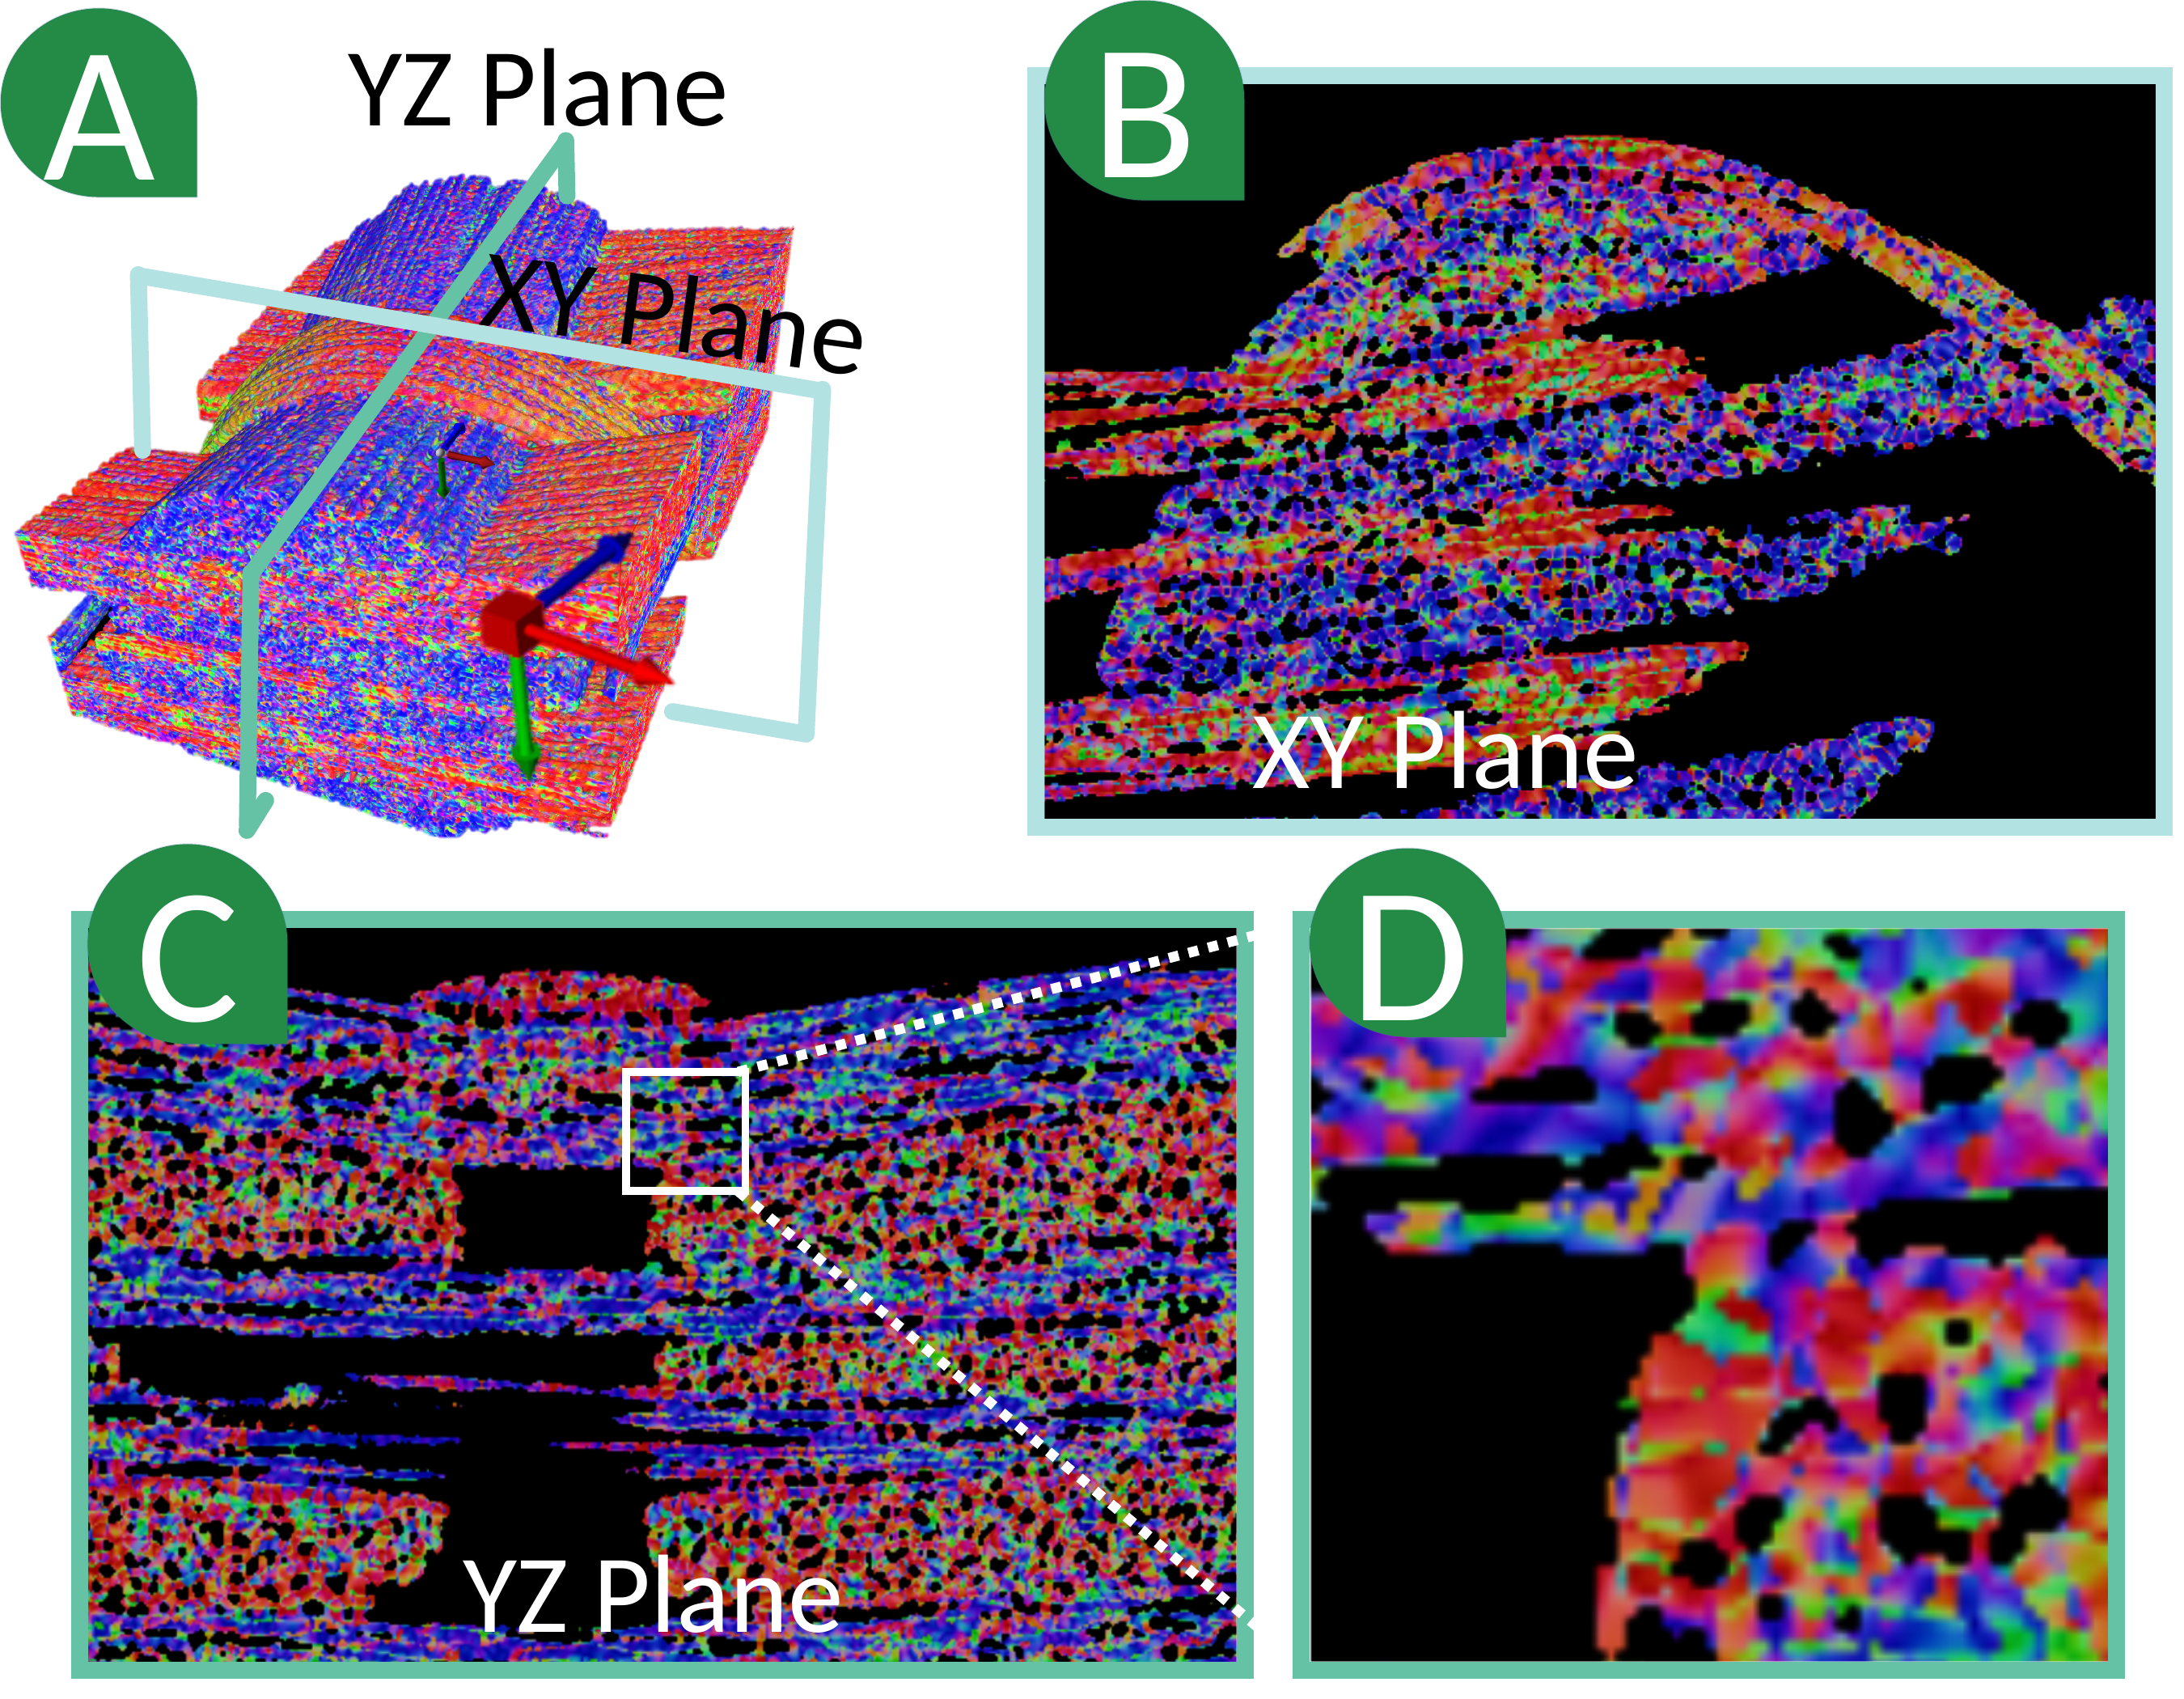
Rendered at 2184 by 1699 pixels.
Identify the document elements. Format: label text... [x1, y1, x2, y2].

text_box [0, 8, 890, 847]
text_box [738, 921, 1310, 1072]
picture [1312, 895, 2108, 1694]
text_box B [1045, 0, 1244, 83]
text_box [738, 1191, 1310, 1671]
picture [1044, 83, 2156, 819]
picture [88, 720, 1237, 1699]
text_box C [87, 847, 289, 1045]
text_box D [1310, 847, 1494, 1014]
